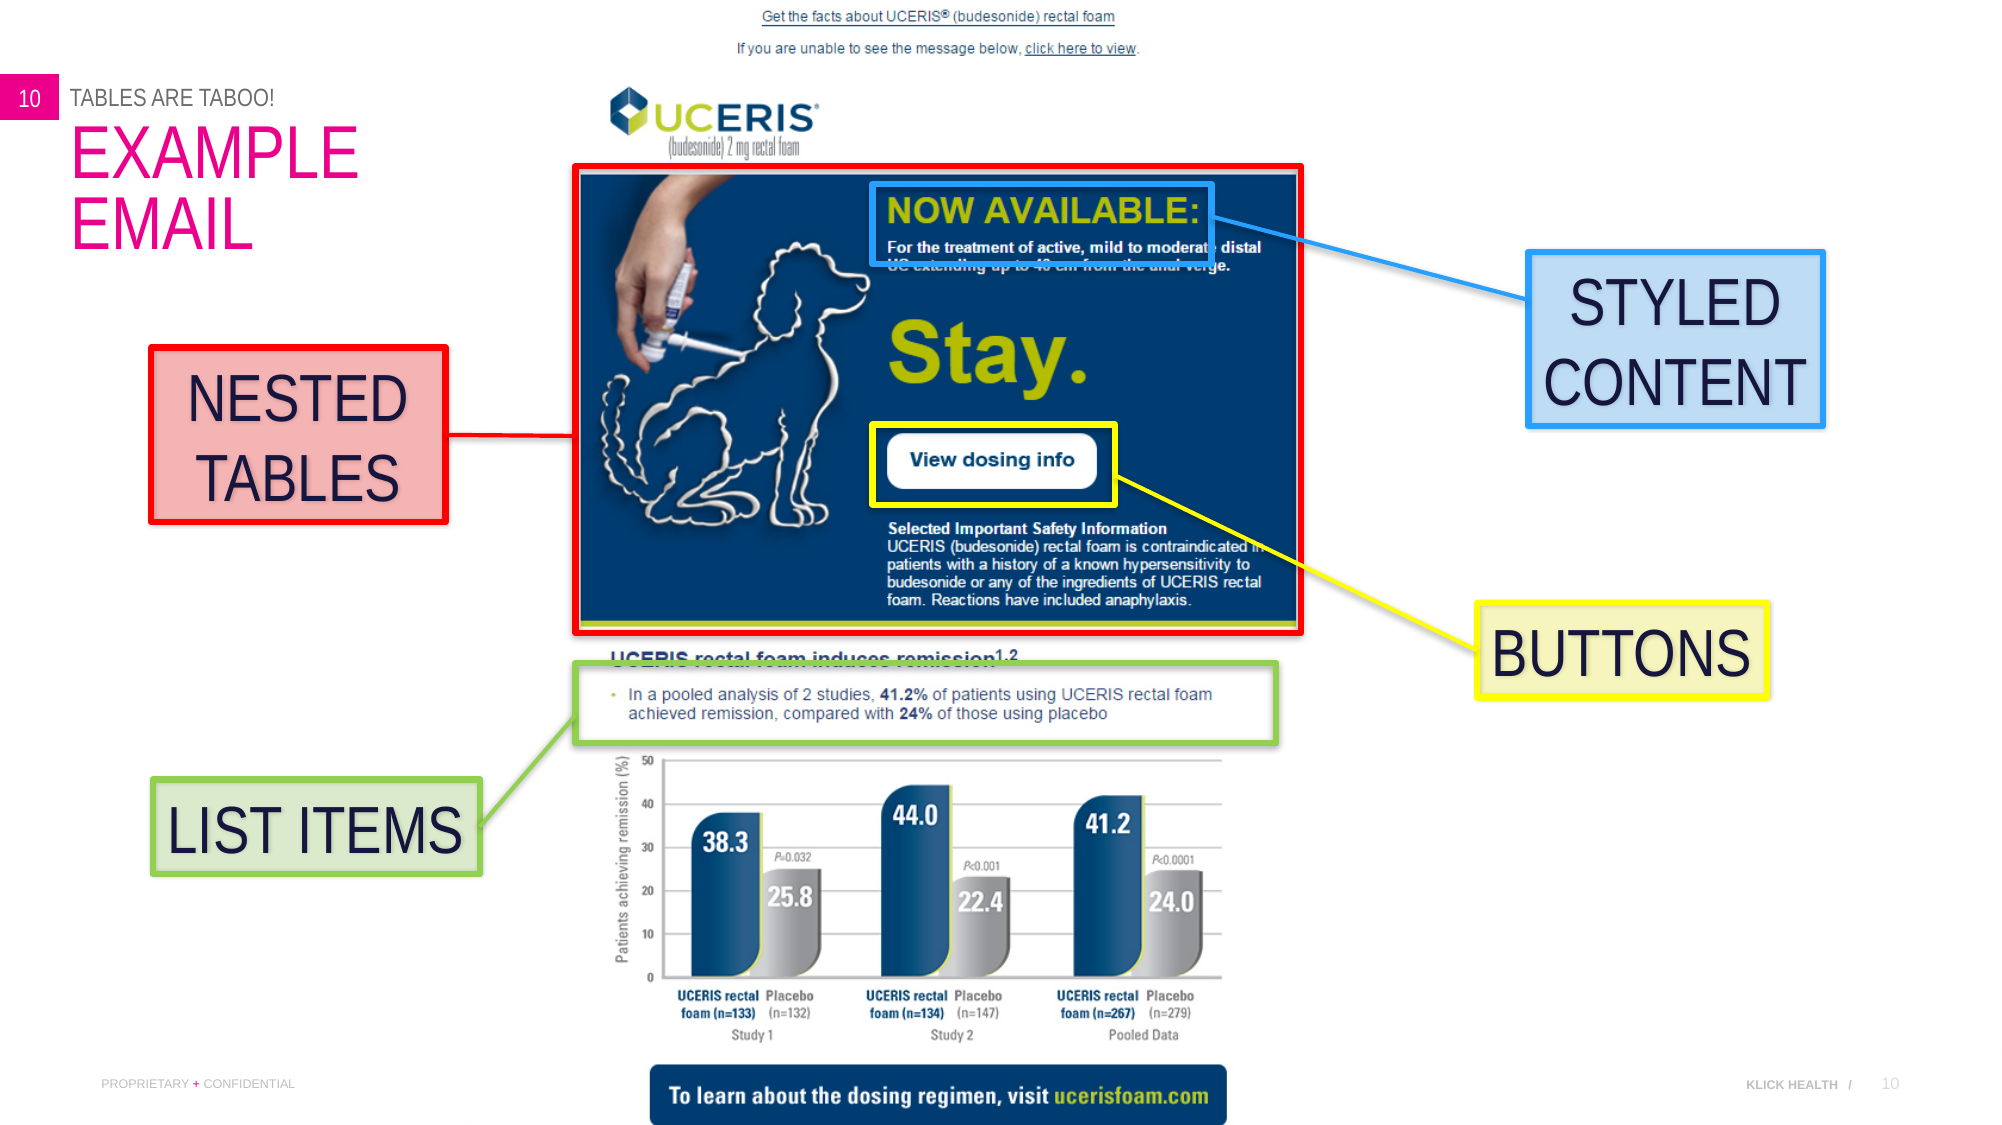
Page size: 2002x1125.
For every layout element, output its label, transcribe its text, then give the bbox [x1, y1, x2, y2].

text_box Styled content [1528, 251, 1823, 427]
list 10 [0, 74, 59, 120]
text_box List items [152, 779, 446, 875]
slide_number 10 [1860, 1072, 1900, 1094]
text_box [1211, 216, 1528, 300]
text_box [1114, 475, 1476, 652]
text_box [480, 715, 576, 828]
list Tables are taboo! [63, 81, 446, 112]
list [451, 0, 1475, 1125]
text_box Nested Tables [151, 347, 446, 523]
text_box Buttons [1480, 602, 1768, 698]
title Example Email [70, 120, 446, 266]
